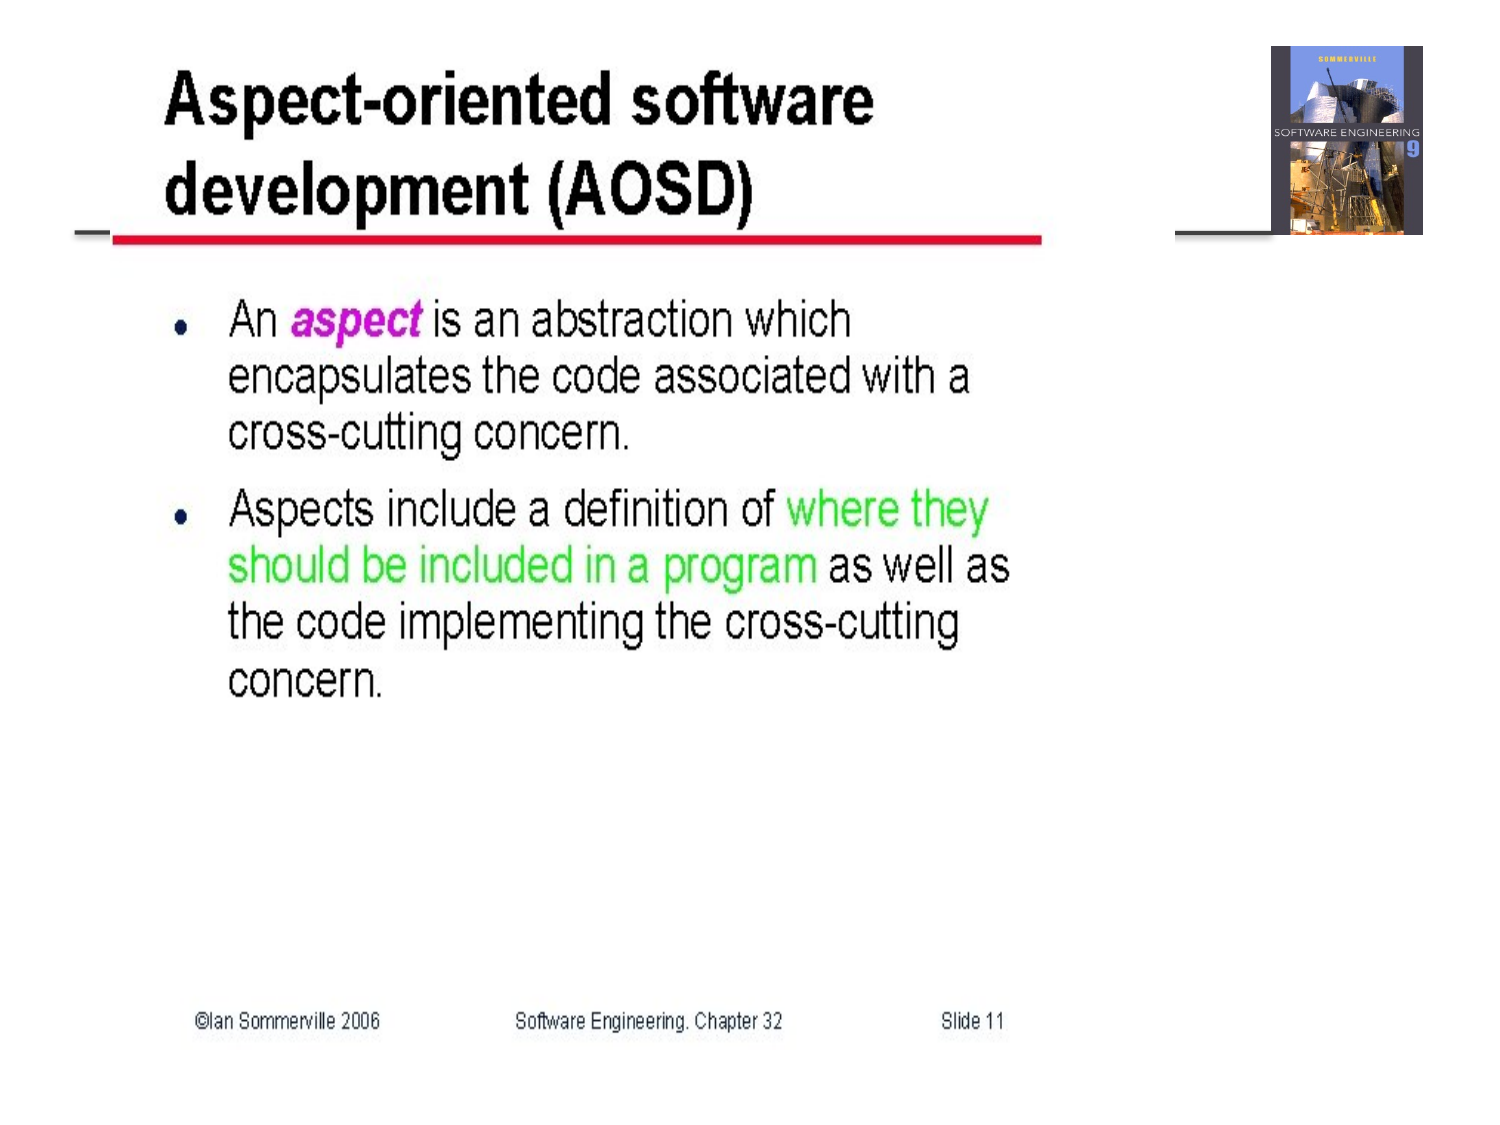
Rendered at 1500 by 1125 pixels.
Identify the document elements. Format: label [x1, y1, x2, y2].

list [110, 37, 1176, 1051]
picture [1271, 46, 1423, 235]
